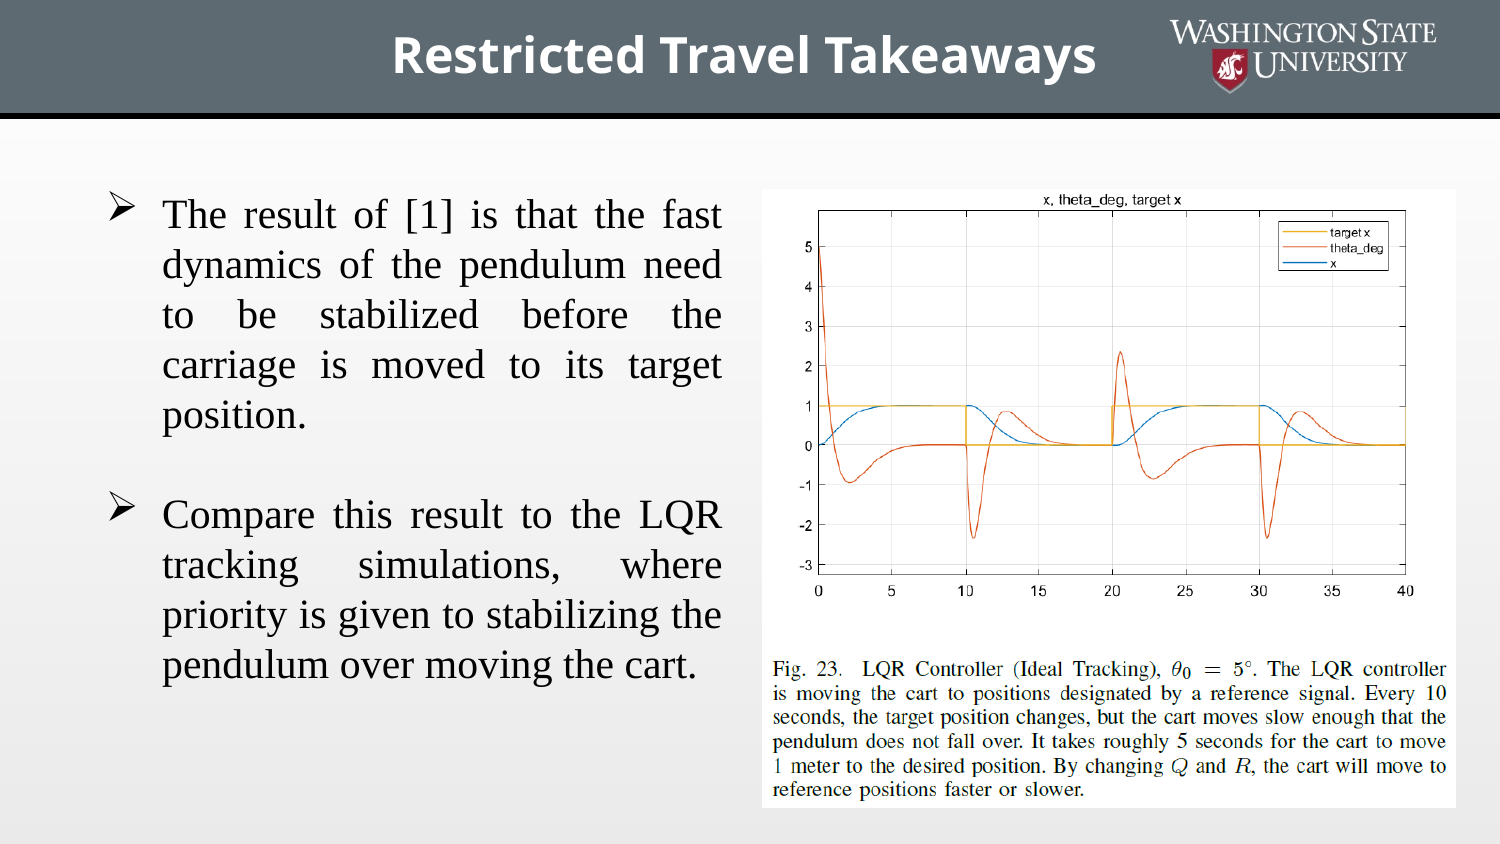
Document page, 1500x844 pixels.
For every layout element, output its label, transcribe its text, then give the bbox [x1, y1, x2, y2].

picture [762, 189, 1456, 808]
title Restricted Travel Takeaways [0, 20, 1488, 93]
text_box The result of [1] is that the fast dynamics of the pendulum need to be stabilized before the carriage is moved to its target position. Compare this result to the LQR tracking simulations, where priority is given to stabilizing the pendulum over moving the cart. [44, 179, 738, 830]
picture [0, 0, 1500, 113]
